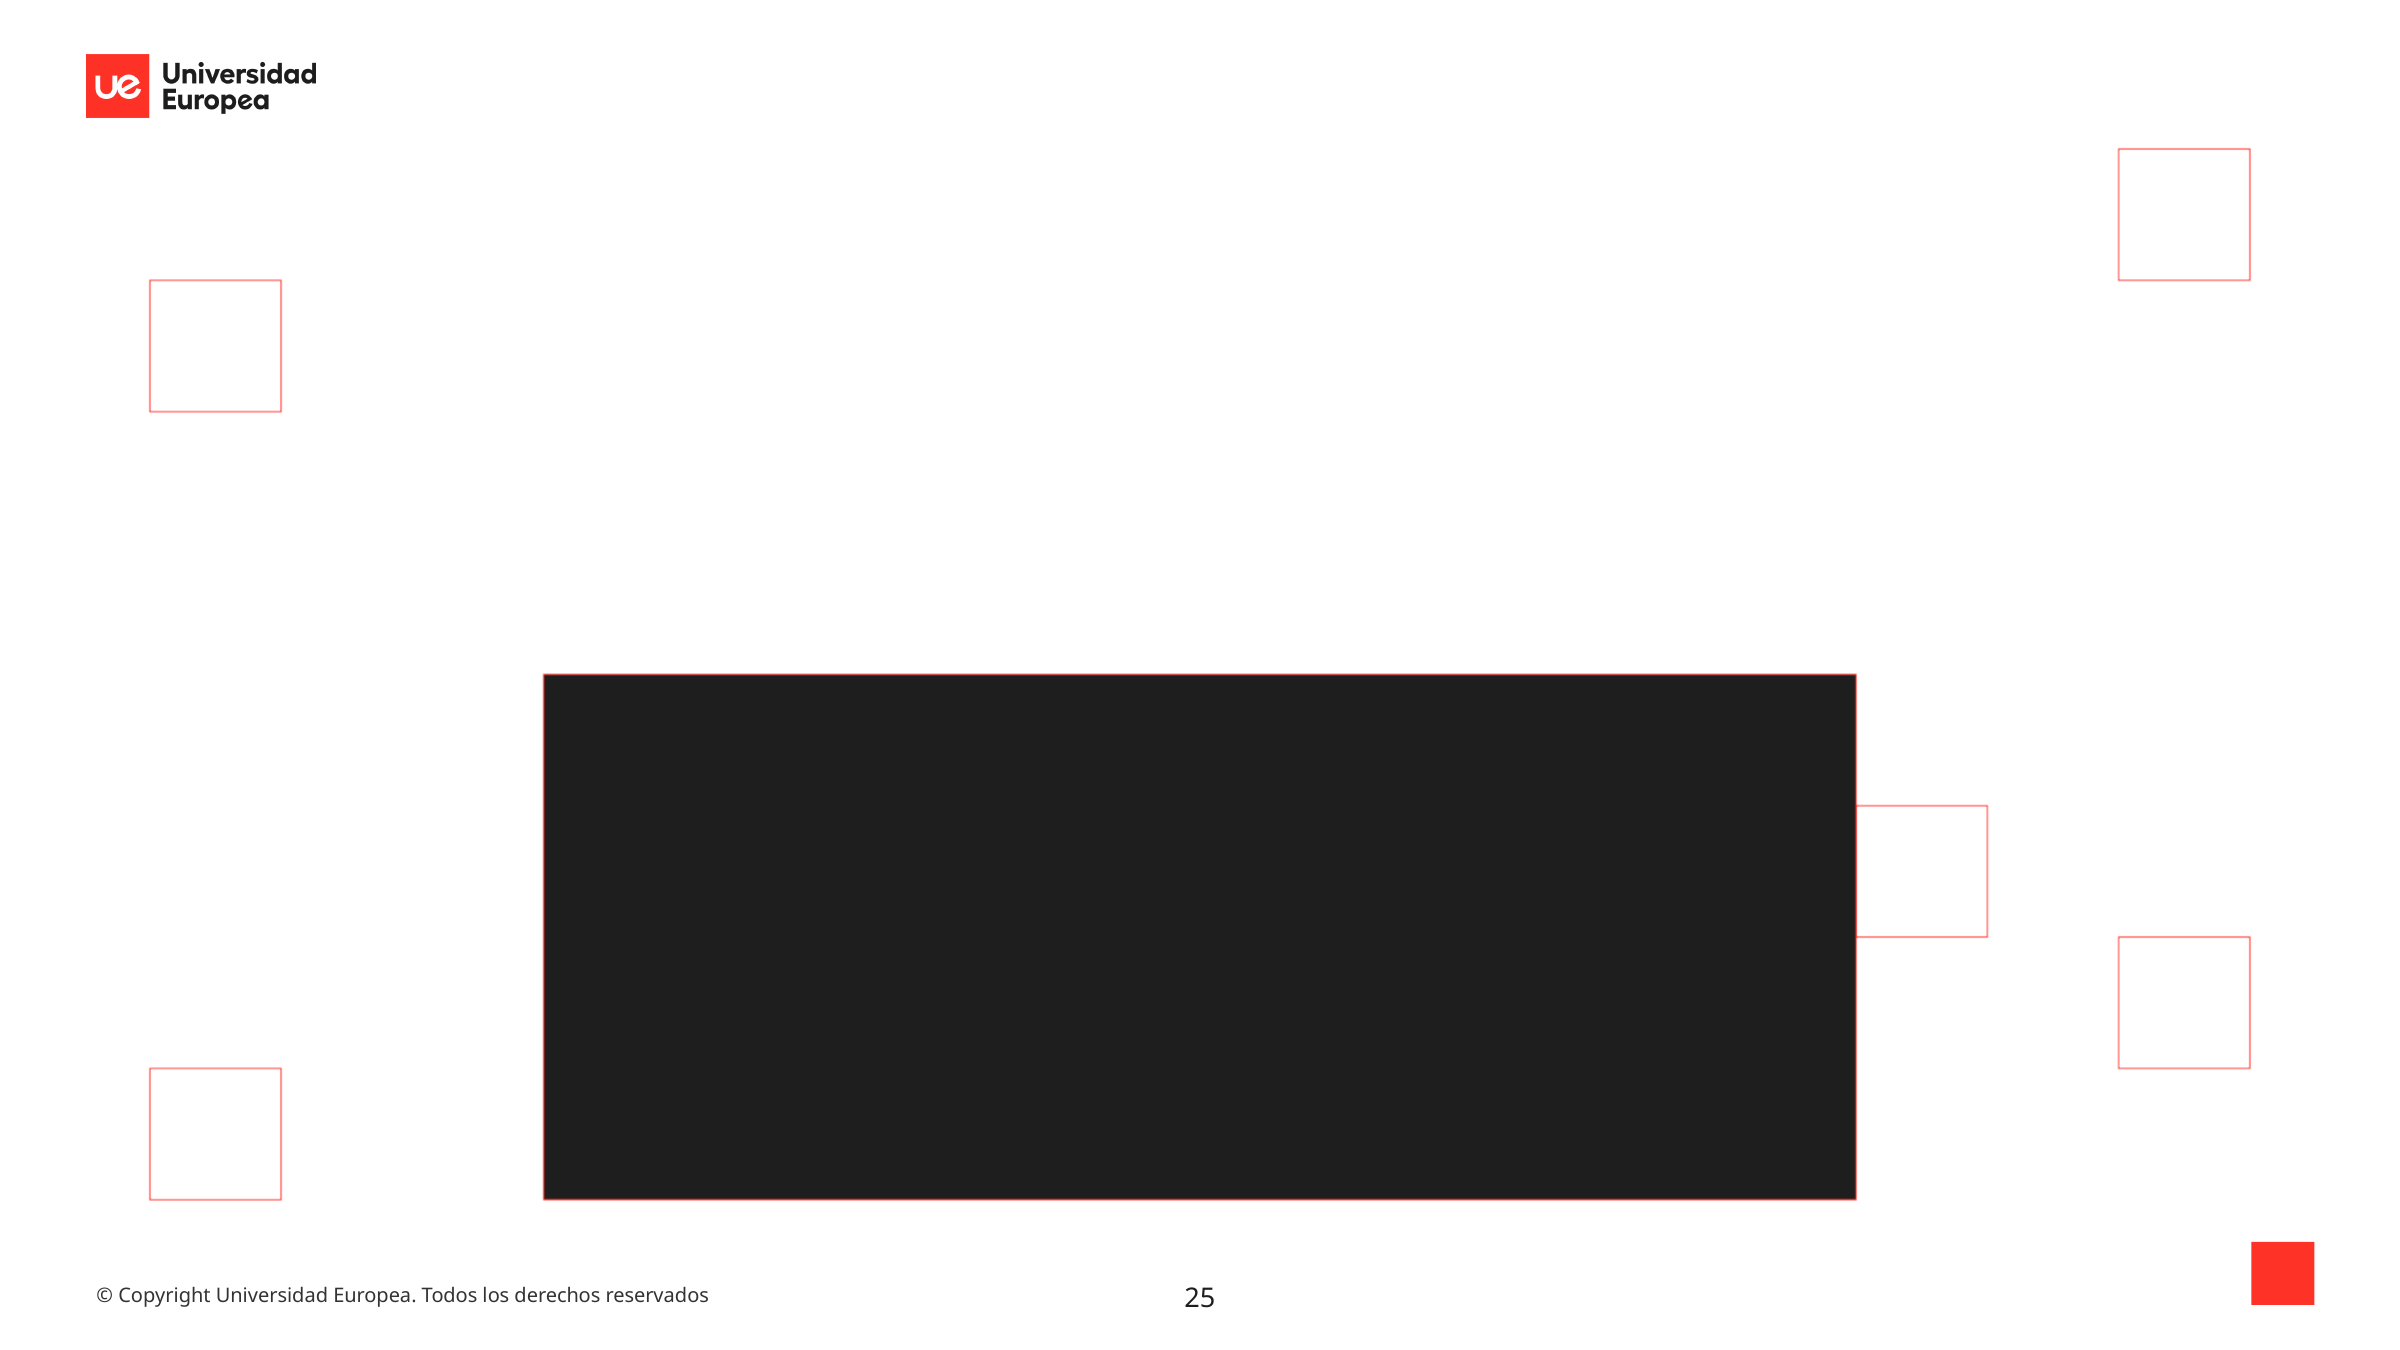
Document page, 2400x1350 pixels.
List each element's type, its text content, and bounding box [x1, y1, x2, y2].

picture [0, 0, 2400, 1350]
slide_number 25 [1148, 1273, 1252, 1339]
